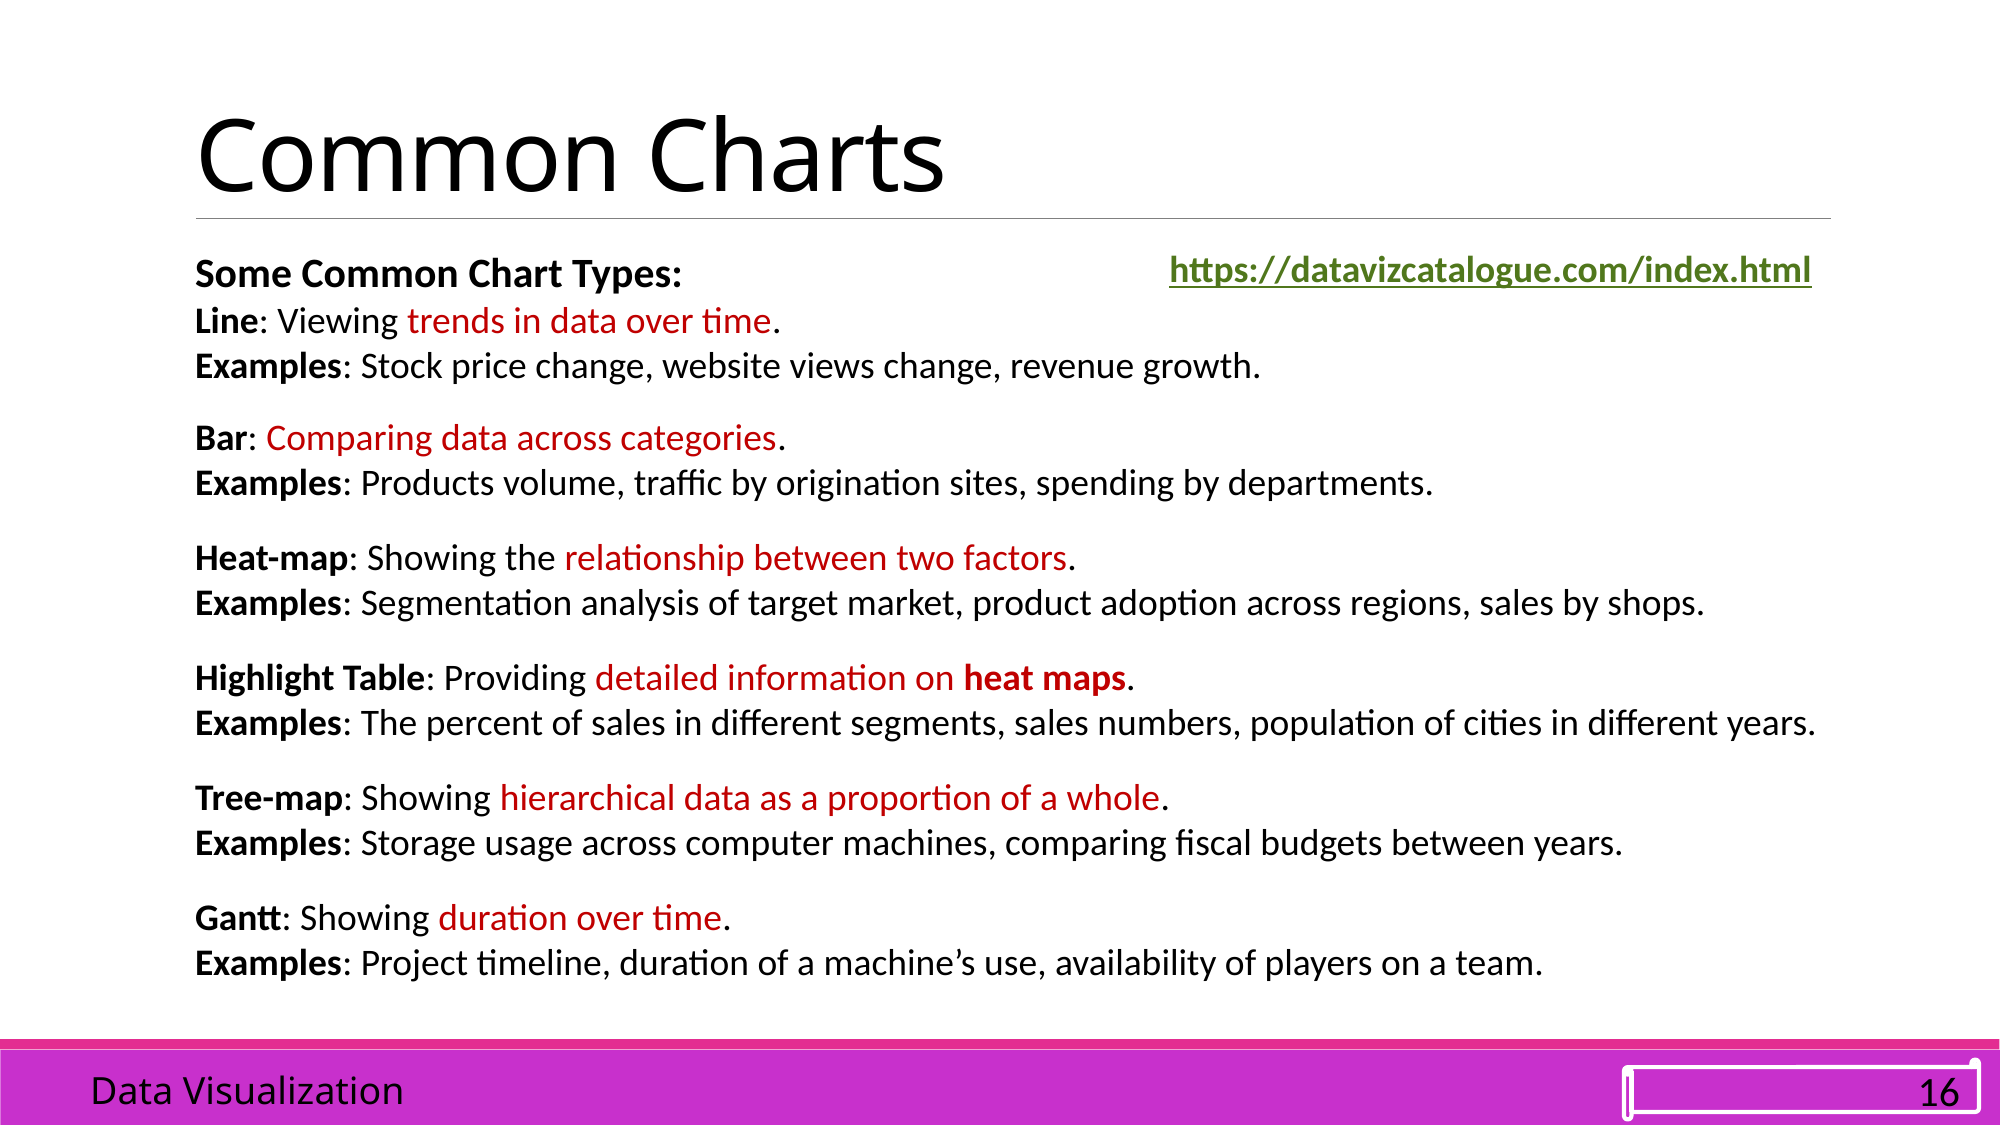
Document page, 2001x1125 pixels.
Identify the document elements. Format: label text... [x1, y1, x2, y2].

list Some Common Chart Types: Line: Viewing trends in data over time. Examples: Stock price change, website views change, revenue growth. Bar: Comparing data across categories. Examples: Products volume, traffic by origination sites, spending by departments. Heat-map: Showing the relationship between two factors. Examples: Segmentation analysis of target market, product adoption across regions, sales by shops. Highlight Table: Providing detailed information on heat maps. Examples: The percent of sales in different segments, sales numbers, population of cities in different years. Tree-map: Showing hierarchical data as a proportion of a whole. Examples: Storage usage across computer machines, comparing fiscal budgets between years. Gantt: Showing duration over time. Examples: Project timeline, duration of a machine’s use, availability of players on a team. [180, 238, 1830, 1039]
slide_number 16 [1621, 1057, 1982, 1122]
title Common Charts [180, 47, 1830, 220]
text_box Data Visualization [75, 1059, 420, 1119]
text_box https://datavizcatalogue.com/index.html [1154, 238, 1827, 298]
